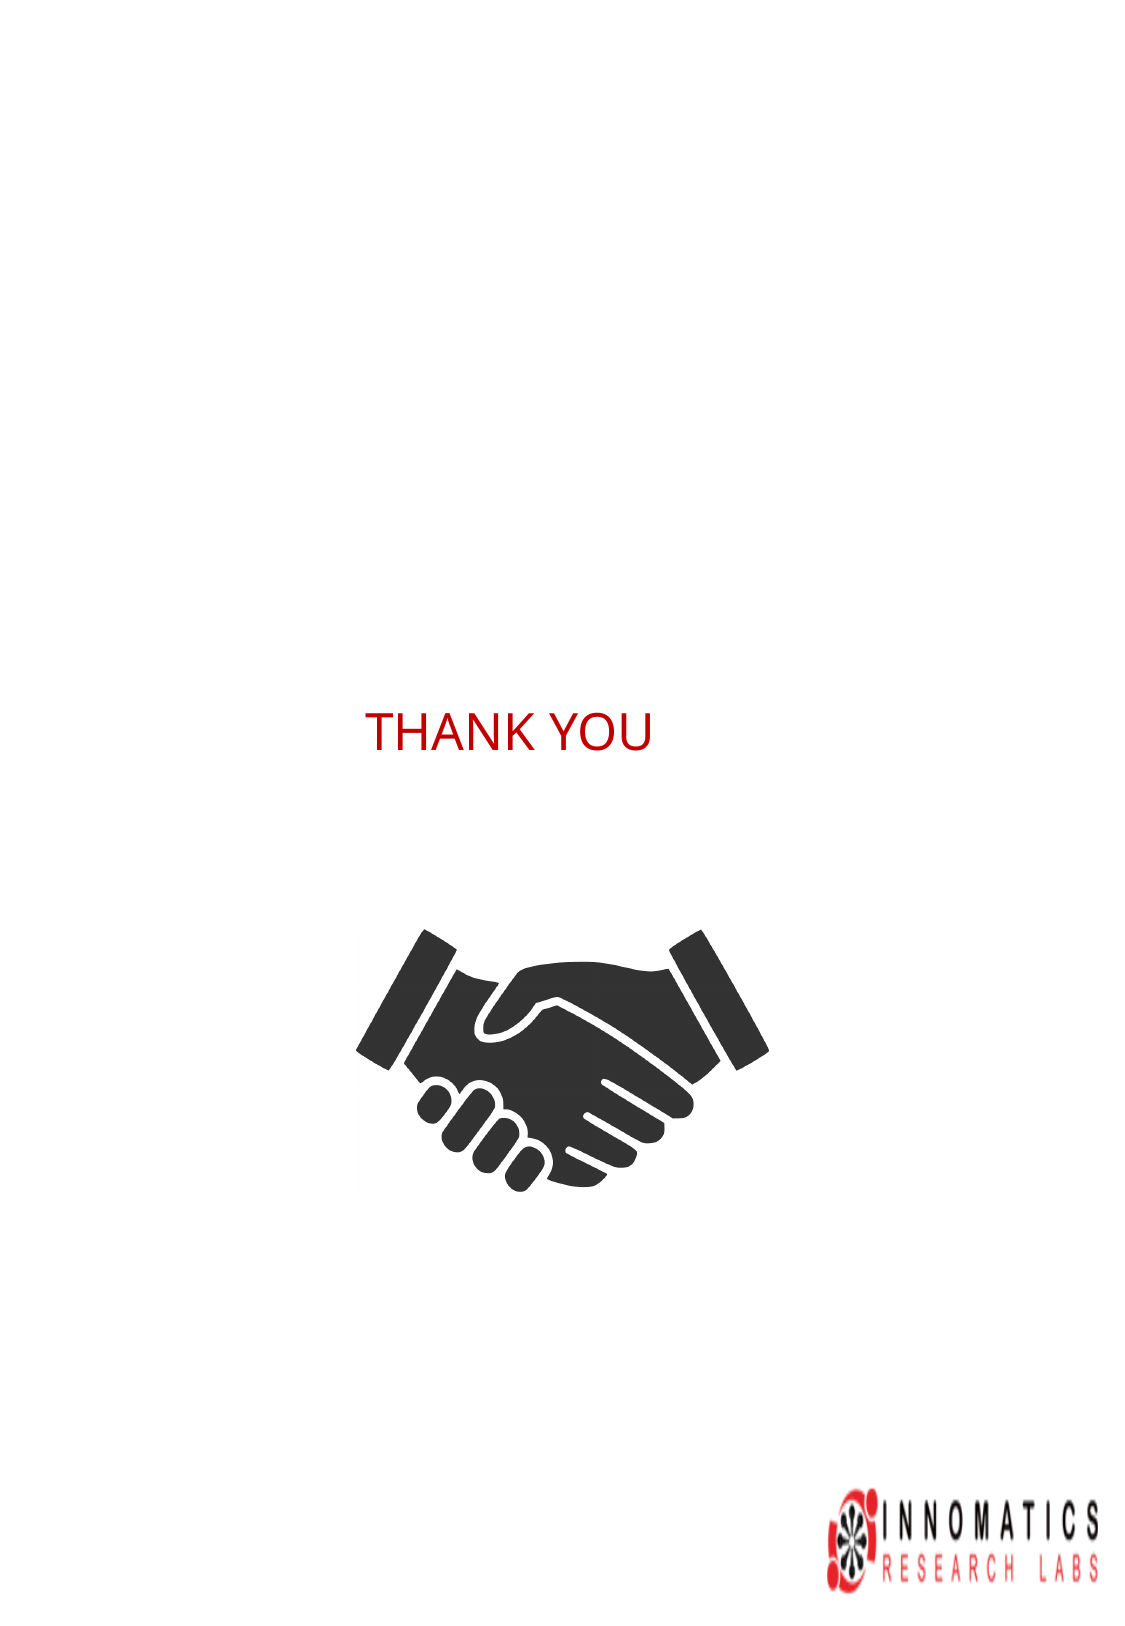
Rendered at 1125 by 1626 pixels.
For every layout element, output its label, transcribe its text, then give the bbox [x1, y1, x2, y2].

text_box THANK YOU [356, 694, 850, 900]
picture [356, 929, 769, 1192]
picture [813, 1465, 1111, 1625]
